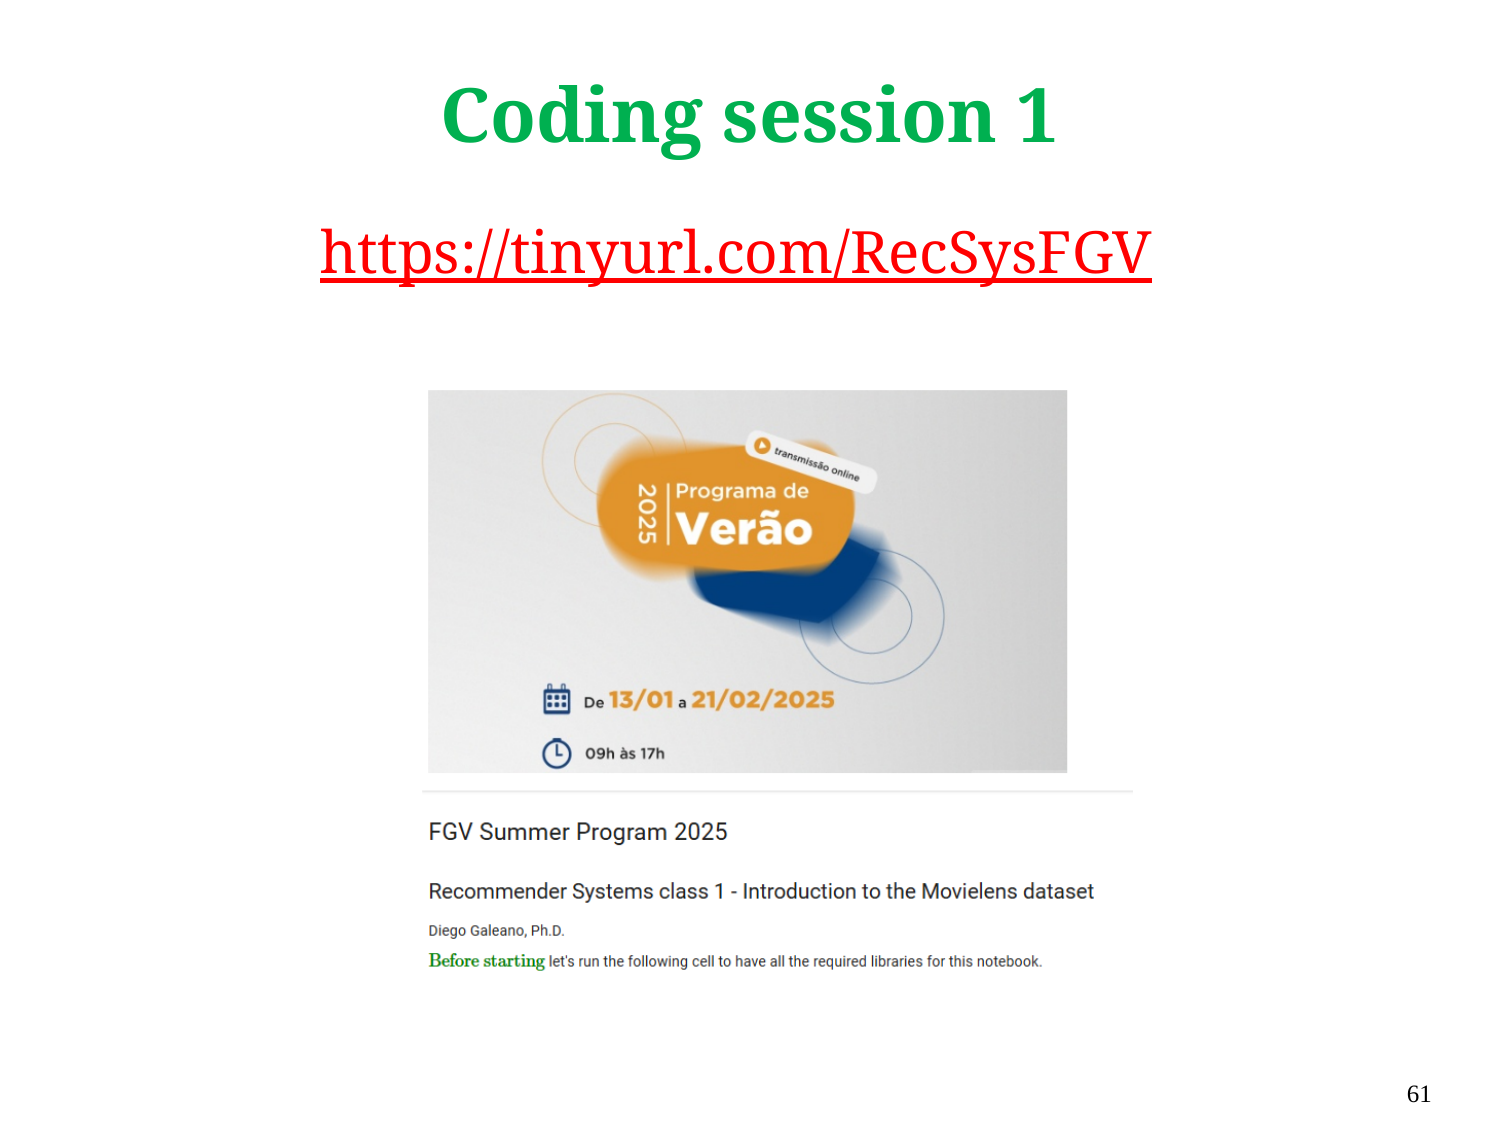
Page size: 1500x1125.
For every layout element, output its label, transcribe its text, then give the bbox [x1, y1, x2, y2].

title Coding session 1 [112, 37, 1388, 188]
text_box https://tinyurl.com/RecSysFGV [305, 207, 1500, 372]
picture [421, 384, 1134, 982]
slide_number 61 [1096, 1070, 1448, 1118]
